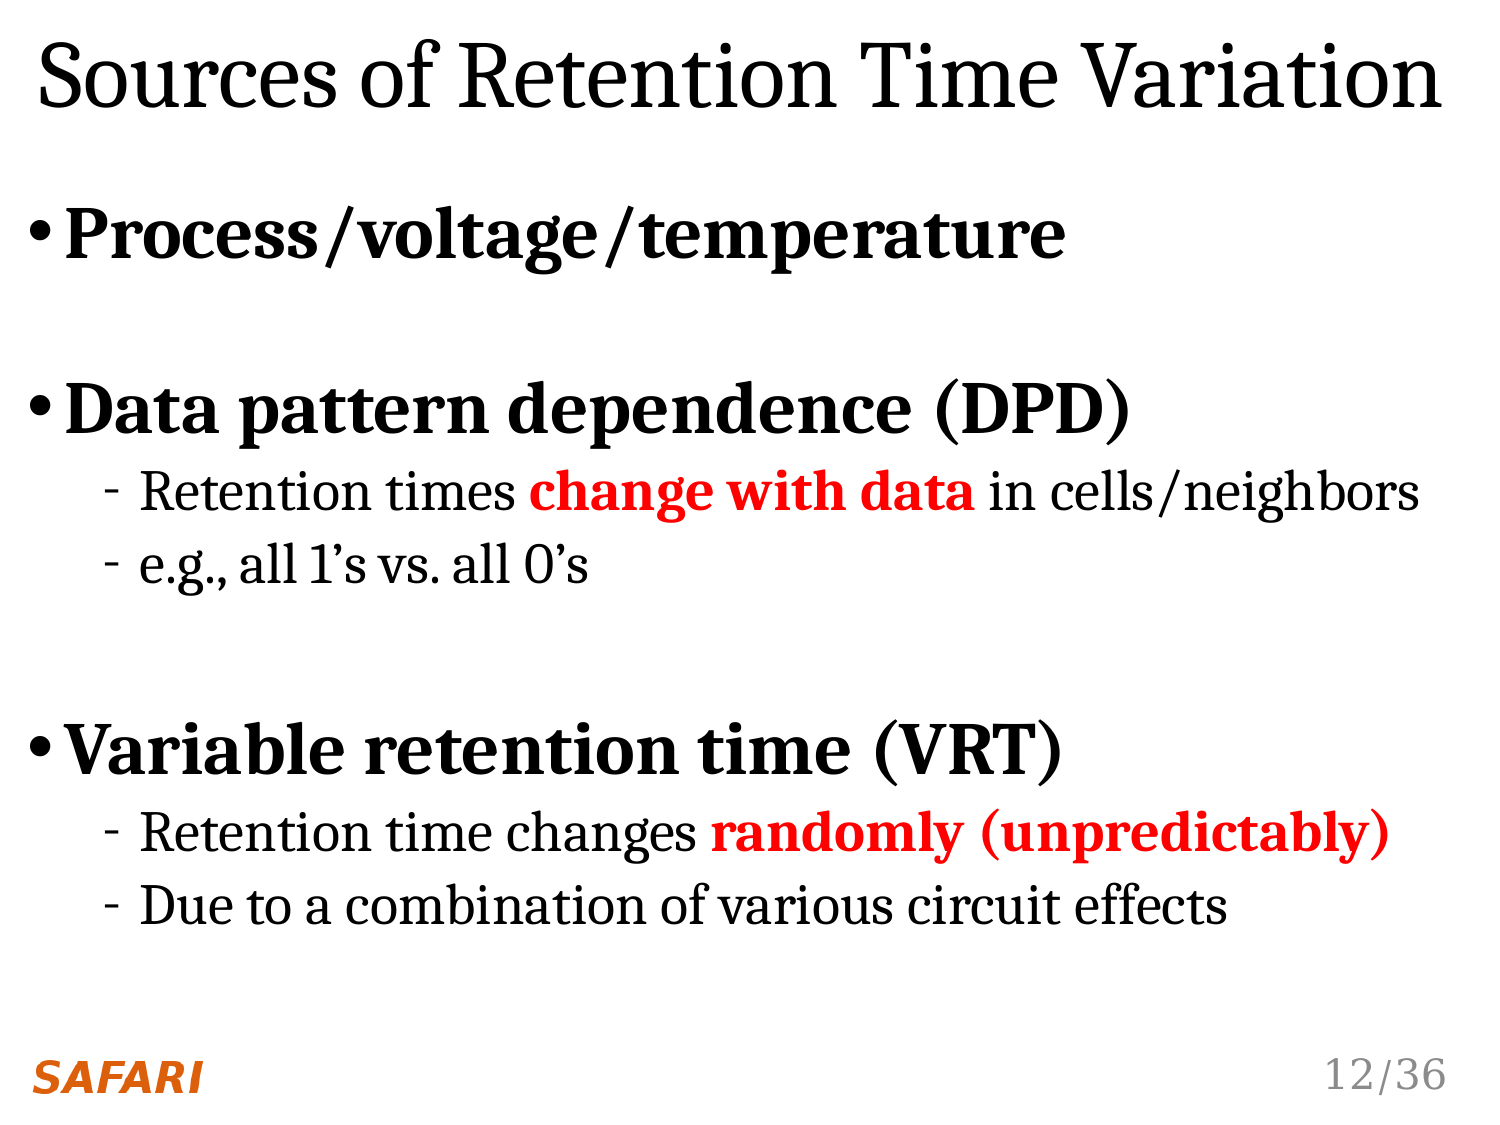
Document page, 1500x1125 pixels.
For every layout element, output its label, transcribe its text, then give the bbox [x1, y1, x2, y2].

picture [31, 1051, 209, 1104]
text_box 12/36 [1299, 1042, 1463, 1103]
text_box Sources of Retention Time Variation [24, 10, 1475, 136]
list Process/voltage/temperature Data pattern dependence (DPD) Retention times change with data in cells/neighbors e.g., all 1’s vs. all 0’s Variable retention time (VRT) Retention time changes randomly (unpredictably) Due to a combination of various circuit effects [12, 186, 1487, 991]
